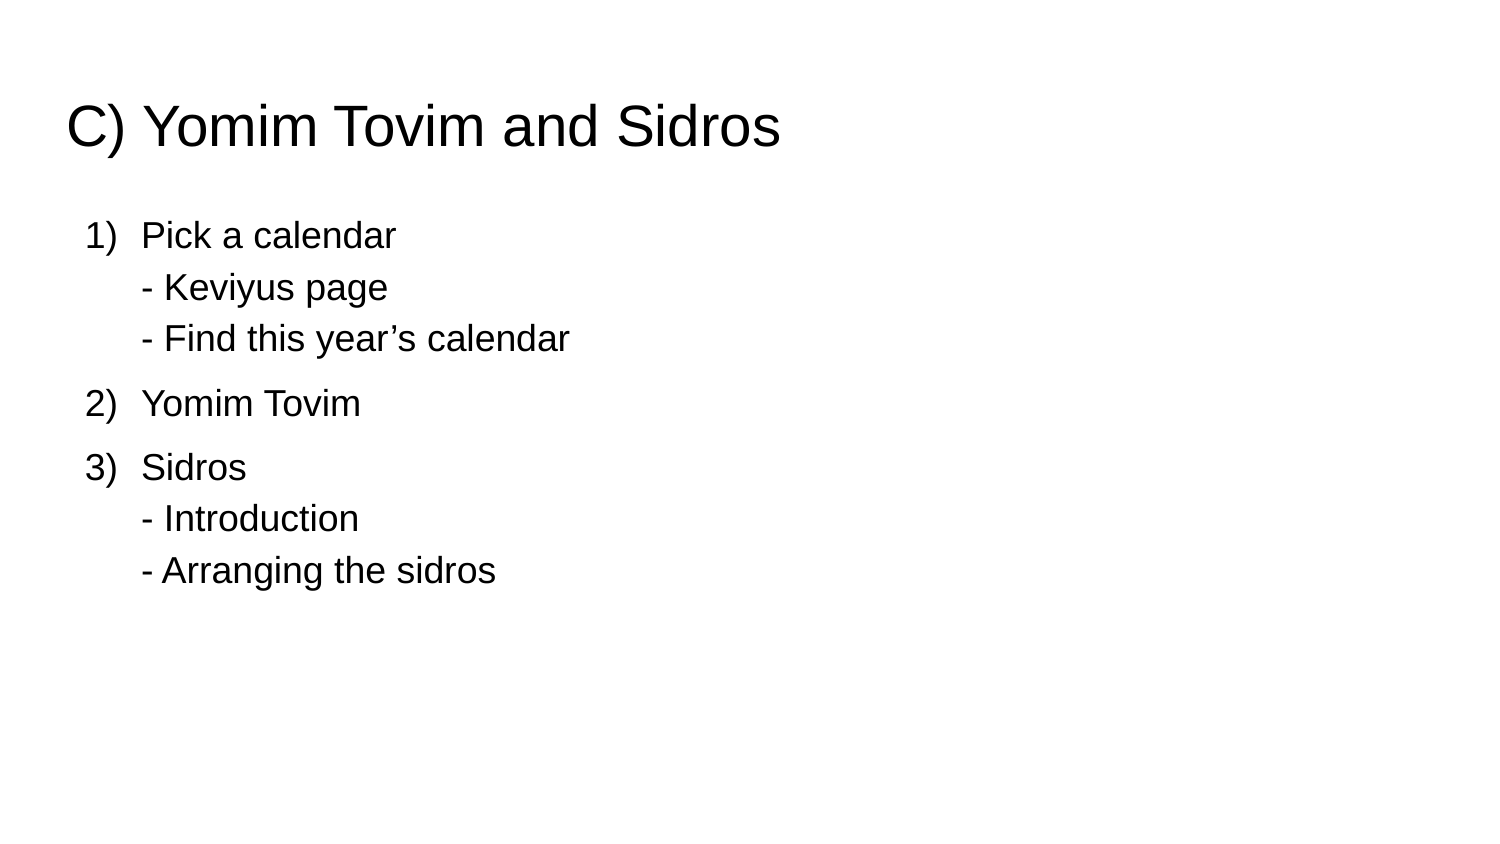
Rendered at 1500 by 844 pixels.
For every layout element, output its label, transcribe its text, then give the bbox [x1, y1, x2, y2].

title C) Yomim Tovim and Sidros [51, 72, 1449, 167]
list Pick a calendar - Keviyus page - Find this year’s calendar Yomim Tovim Sidros - Introduction - Arranging the sidros [51, 189, 1449, 750]
